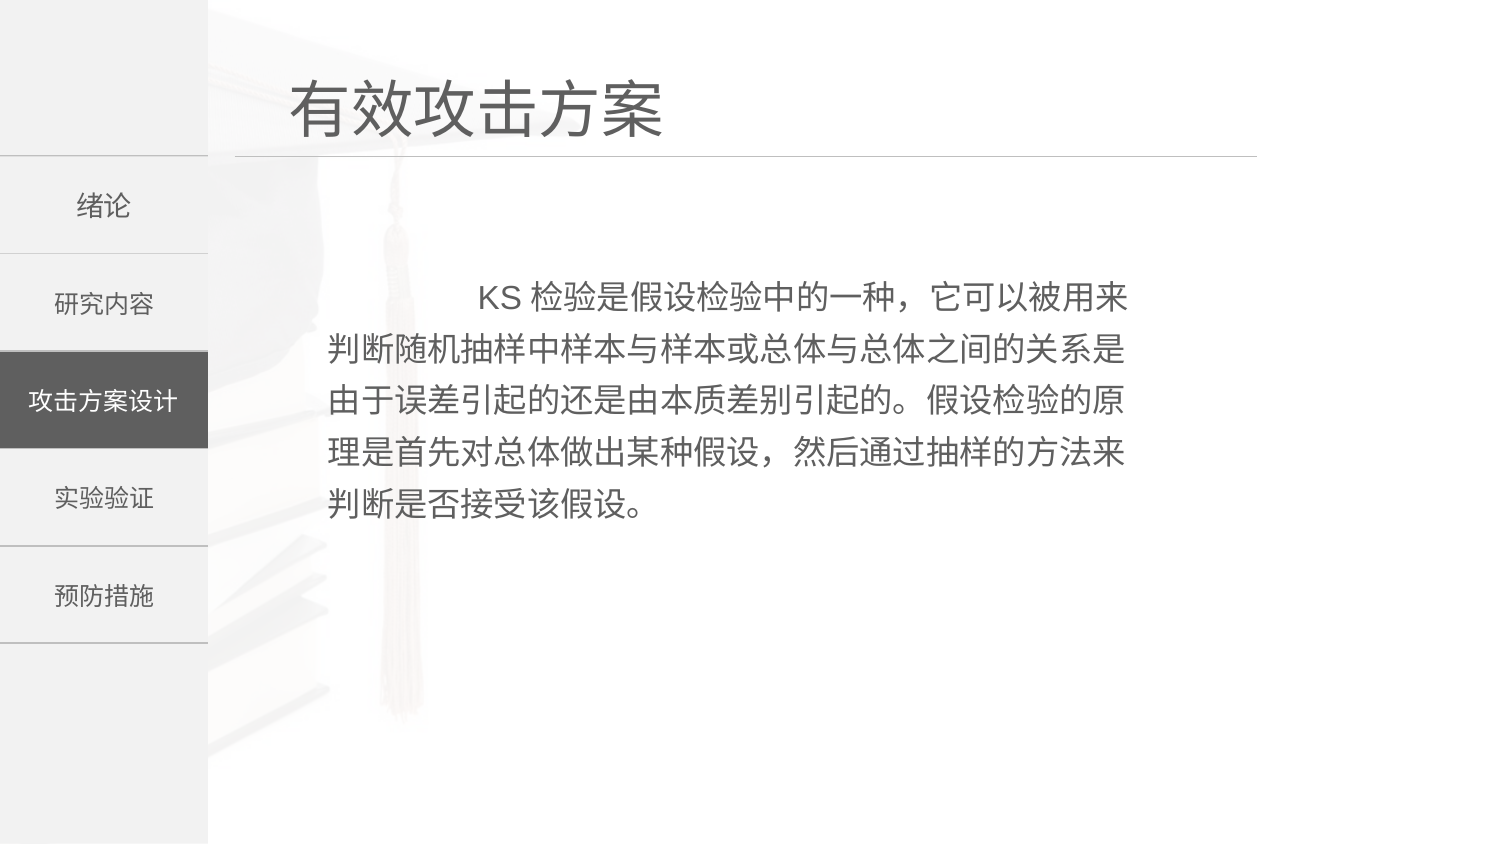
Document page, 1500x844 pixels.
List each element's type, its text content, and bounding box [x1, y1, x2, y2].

text_box KS检验是假设检验中的一种，它可以被用来判断随机抽样中样本与样本或总体与总体之间的关系是由于误差引起的还是由本质差别引起的。假设检验的原理是首先对总体做出某种假设，然后通过抽样的方法来判断是否接受该假设。 [312, 256, 1167, 576]
